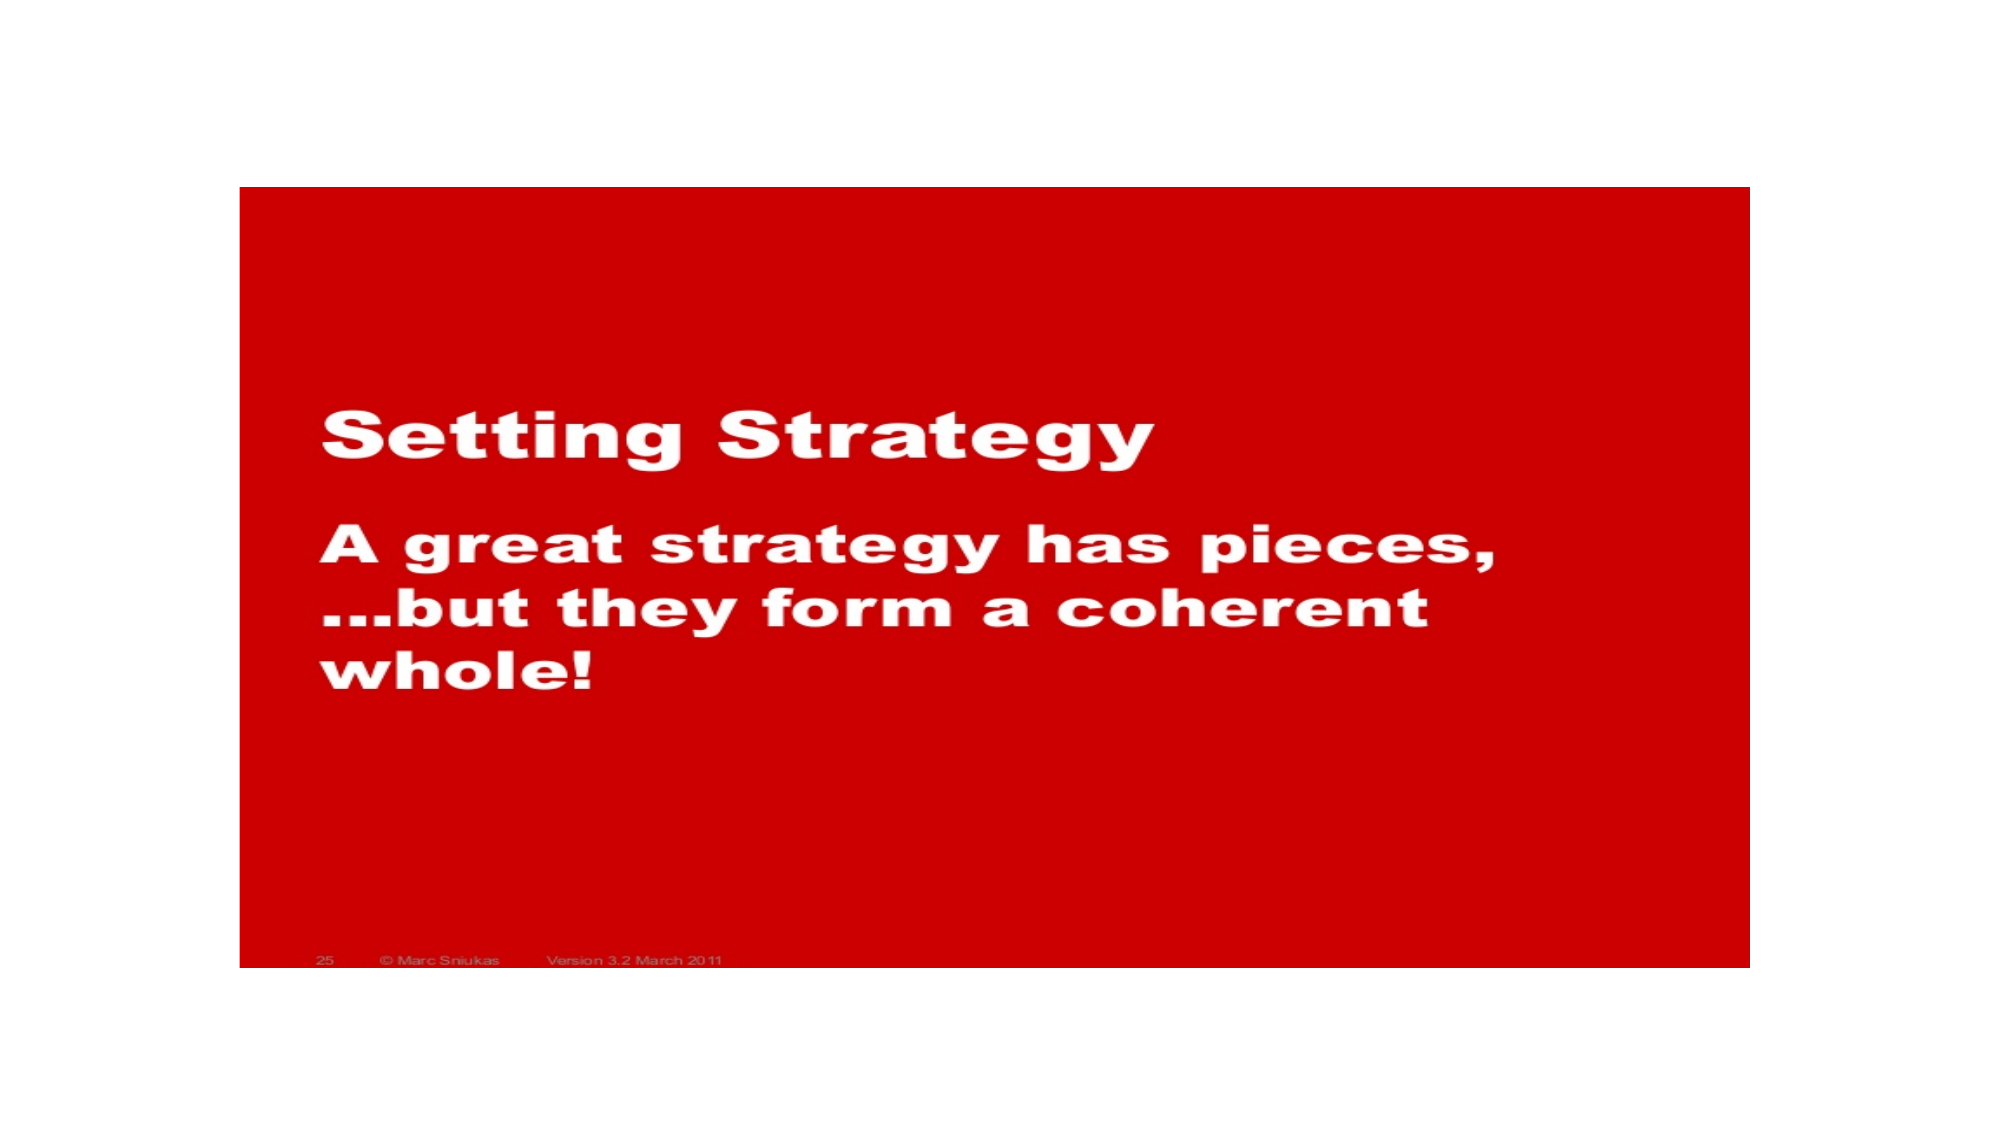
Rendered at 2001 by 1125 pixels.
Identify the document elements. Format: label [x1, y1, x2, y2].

picture [239, 186, 1750, 968]
